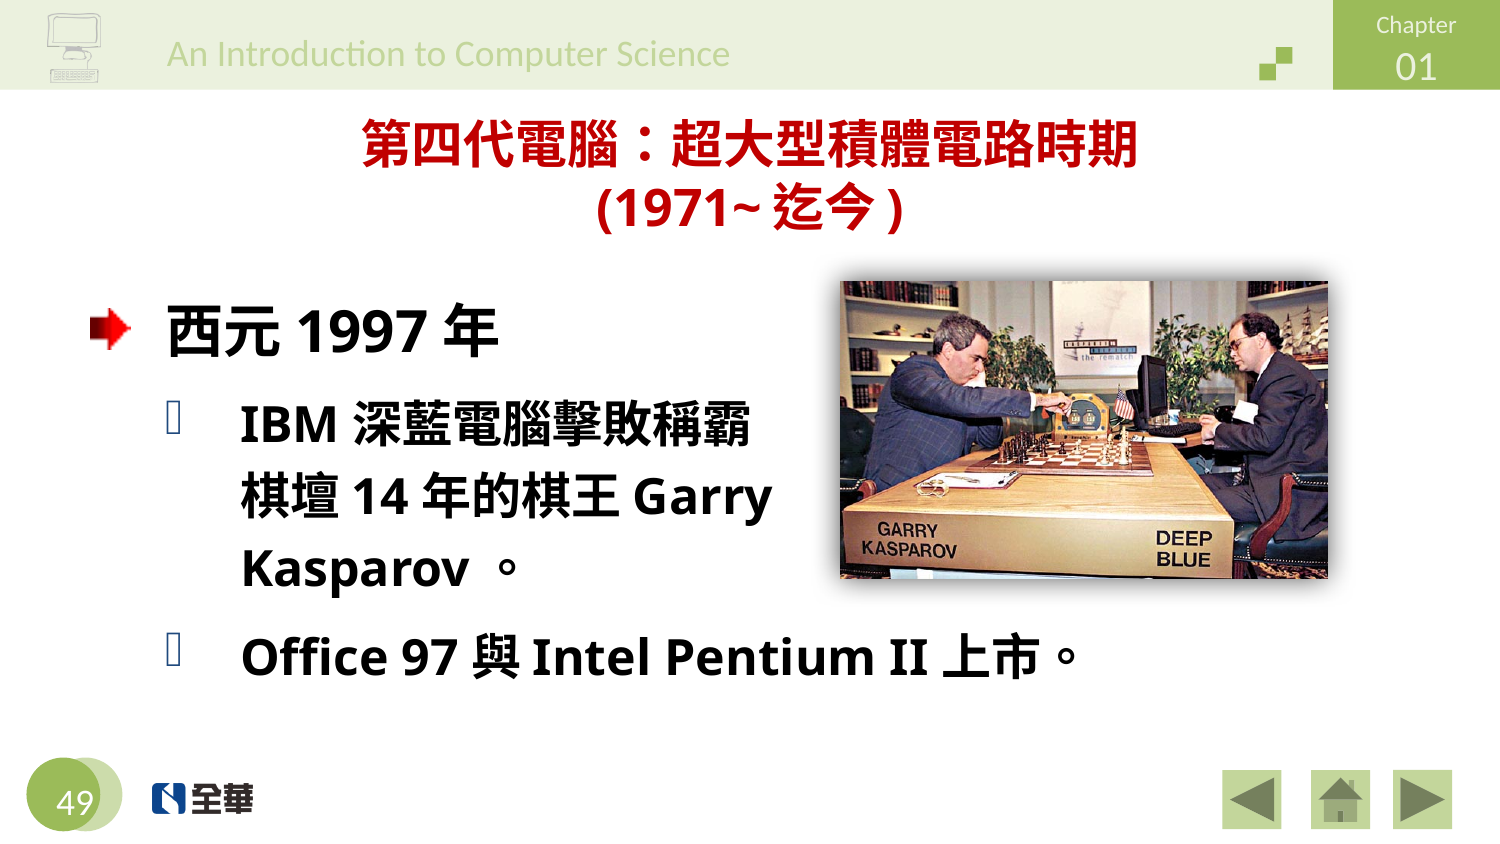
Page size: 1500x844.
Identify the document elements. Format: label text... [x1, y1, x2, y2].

picture [152, 783, 253, 814]
picture [90, 308, 131, 350]
picture [47, 13, 101, 83]
text_box [247, 627, 485, 689]
picture [840, 281, 1328, 580]
list 西元1997年 IBM深藍電腦擊敗稱霸 棋壇14年的棋王Garry Kasparov。 Office 97與Intel Pentium II上市。 [75, 272, 1425, 754]
title 第四代電腦：超大型積體電路時期 (1971~迄今) [75, 104, 1425, 245]
